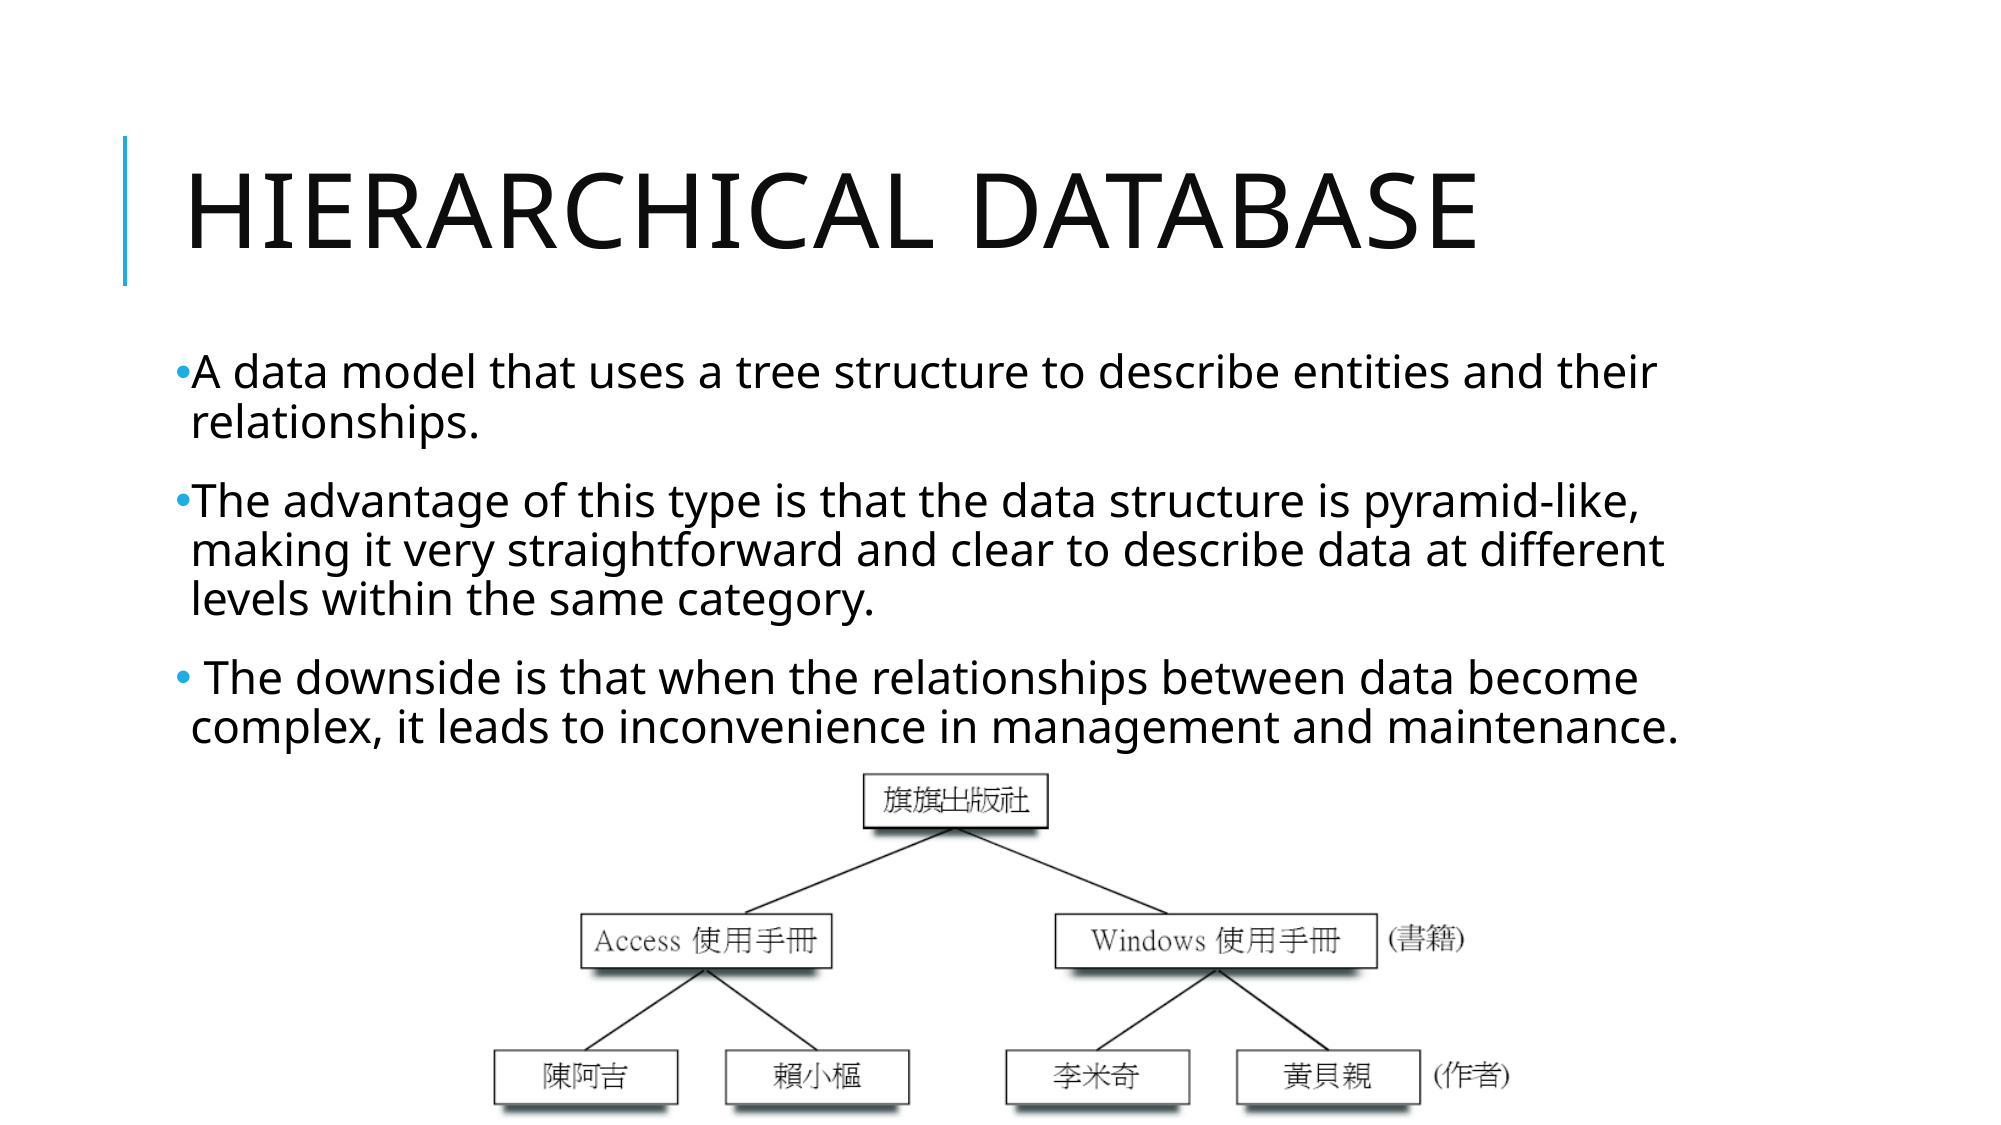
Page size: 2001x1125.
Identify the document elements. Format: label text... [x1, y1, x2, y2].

picture [484, 766, 1516, 1125]
list A data model that uses a tree structure to describe entities and their relationships. The advantage of this type is that the data structure is pyramid-like, making it very straightforward and clear to describe data at different levels within the same category. The downside is that when the relationships between data become complex, it leads to inconvenience in management and maintenance. [168, 341, 1763, 1002]
title Hierarchical Database [168, 96, 1763, 341]
